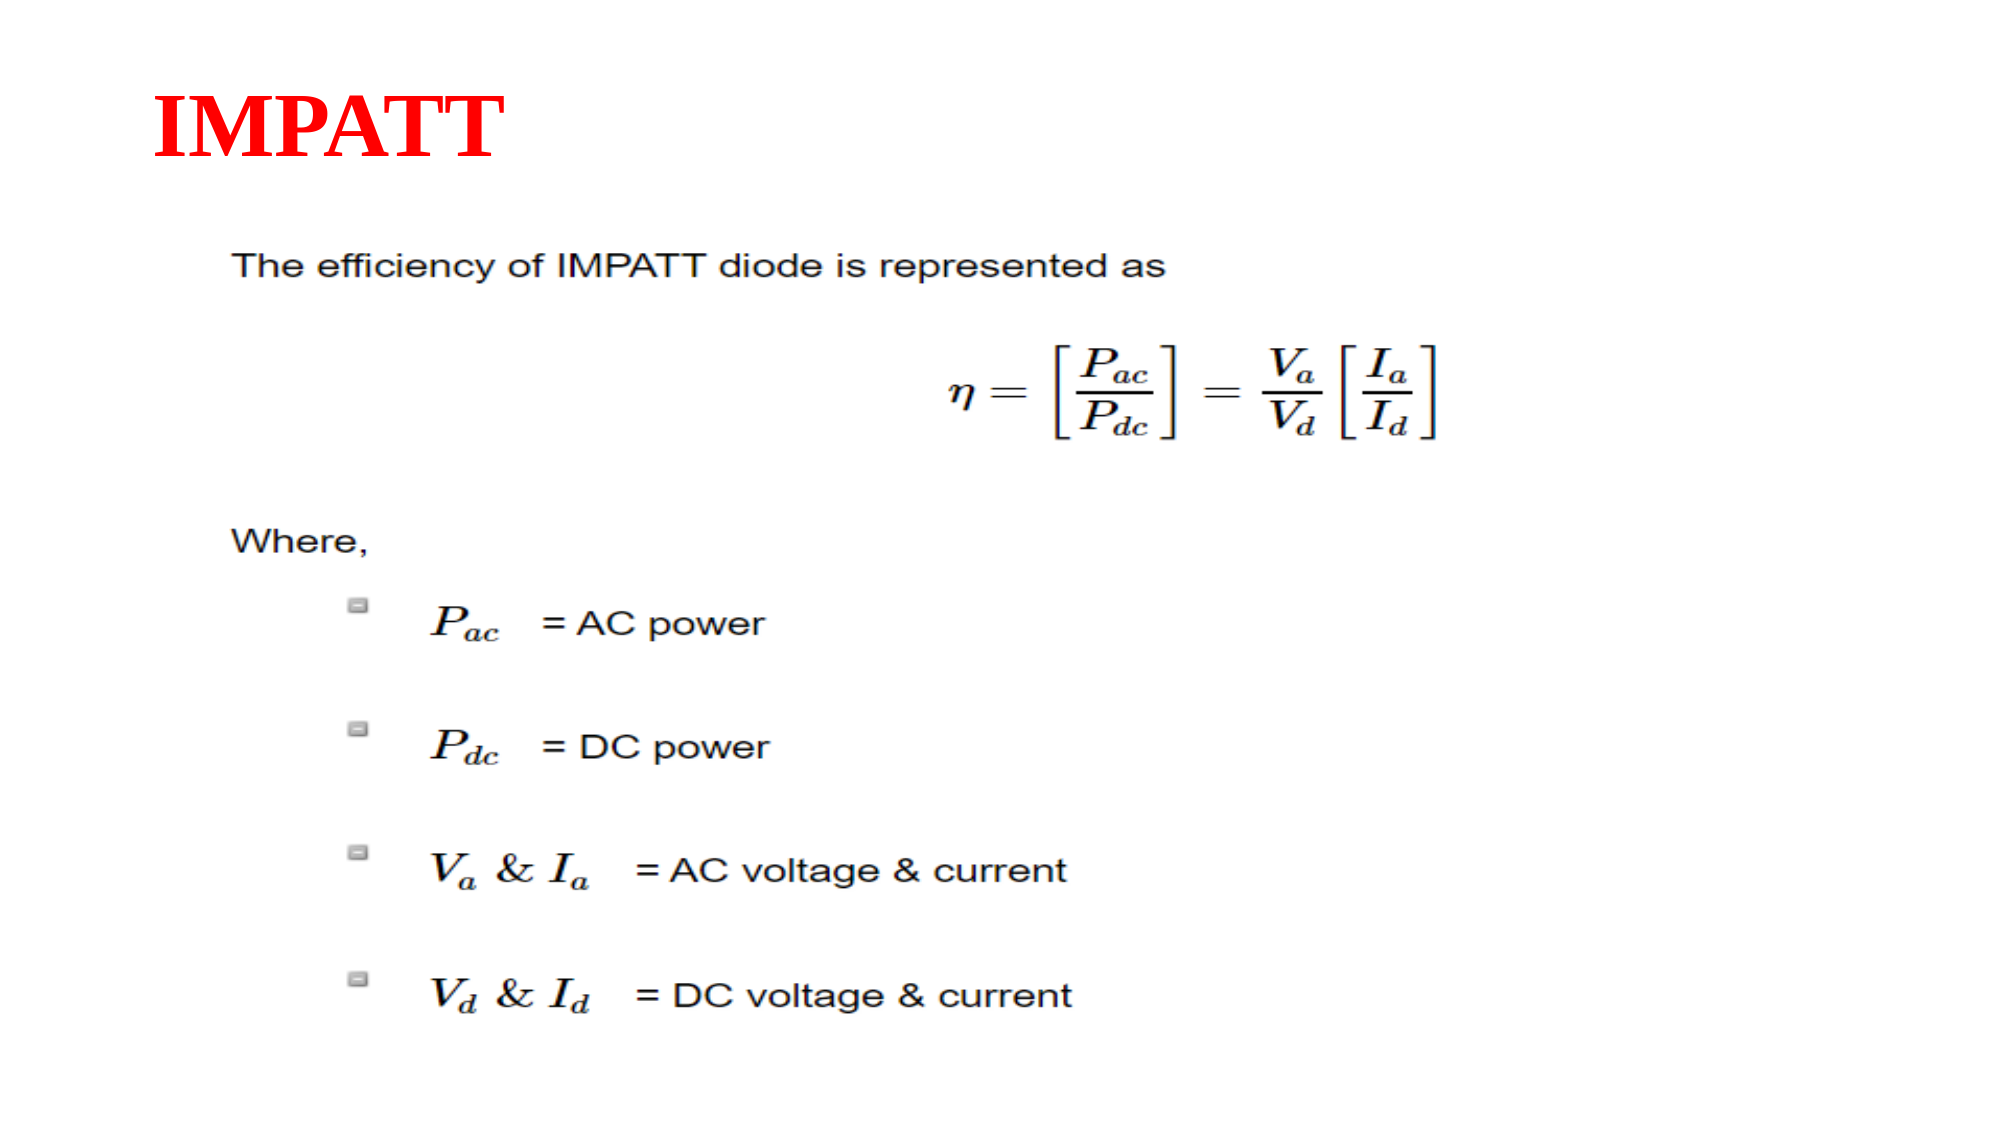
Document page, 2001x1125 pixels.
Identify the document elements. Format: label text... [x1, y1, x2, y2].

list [201, 233, 1528, 1039]
title IMPATT [137, 59, 1863, 193]
